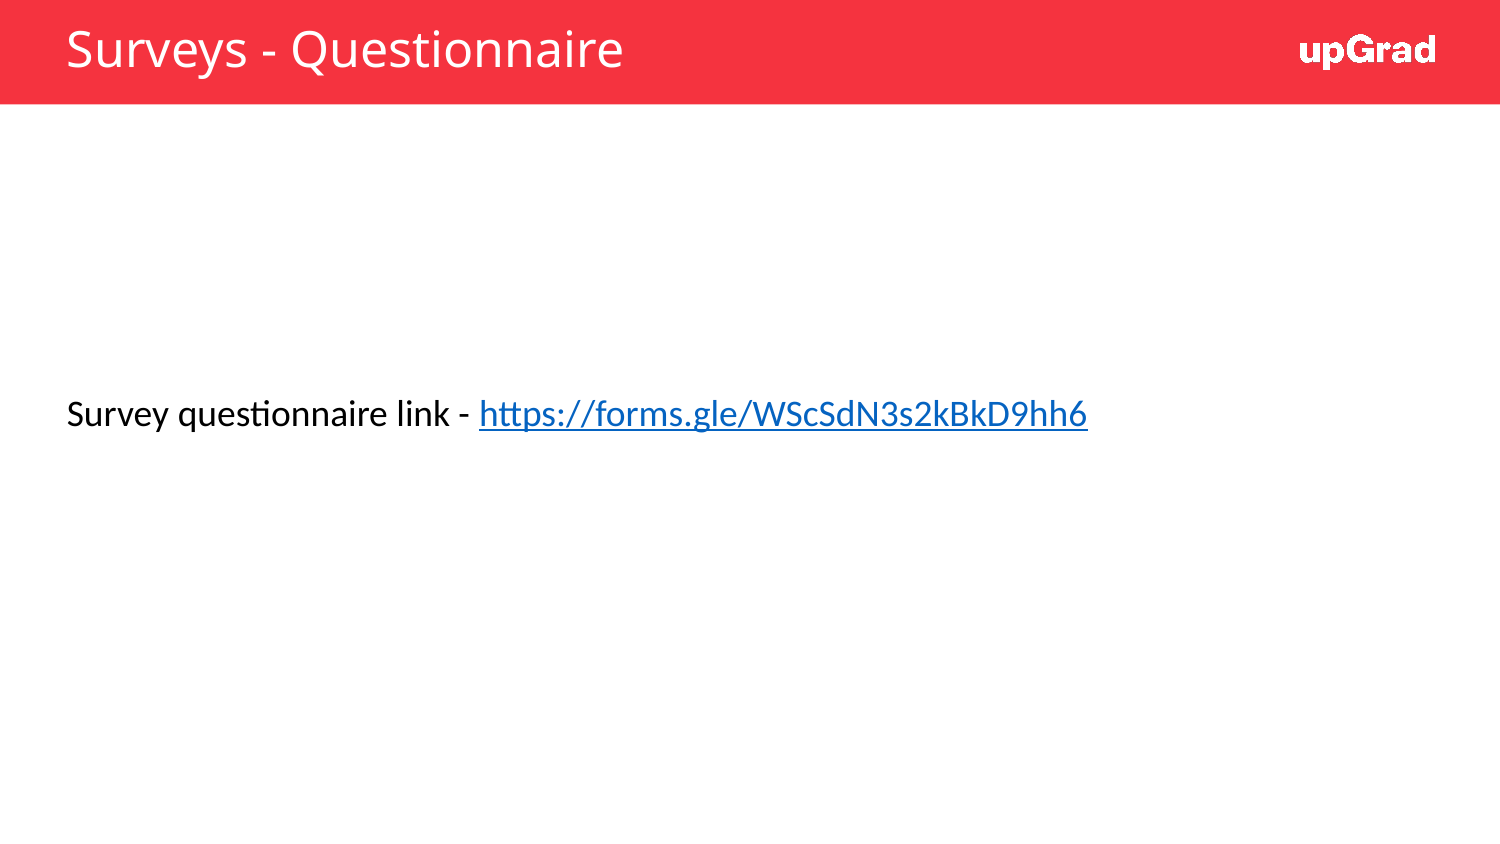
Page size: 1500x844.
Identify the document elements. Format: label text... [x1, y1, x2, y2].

title Surveys - Questionnaire [51, 20, 1240, 83]
picture [1300, 34, 1435, 70]
text_box Survey questionnaire link - https://forms.gle/WScSdN3s2kBkD9hh6 [51, 373, 1430, 450]
